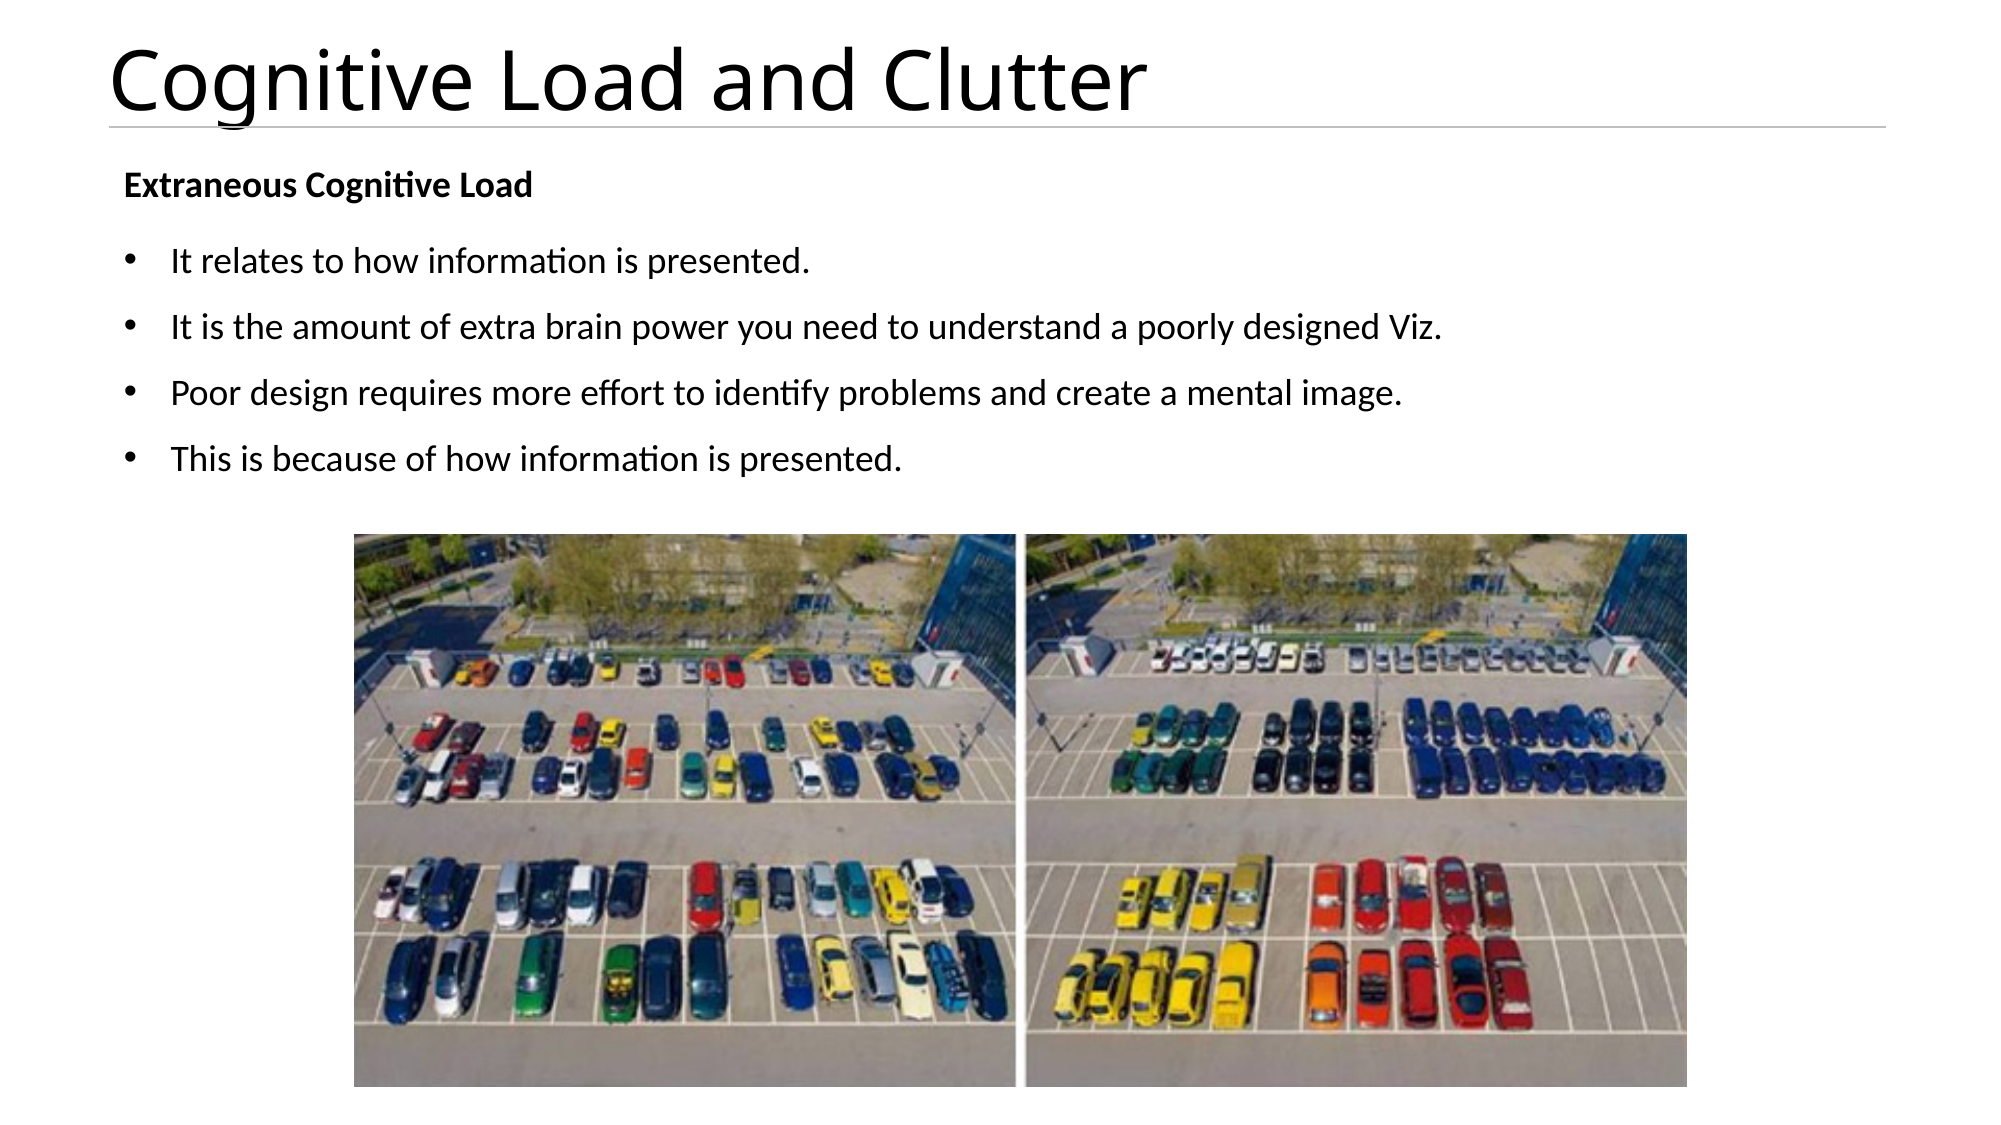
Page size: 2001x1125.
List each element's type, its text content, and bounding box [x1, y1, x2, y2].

picture [354, 534, 1687, 1087]
title Cognitive Load and Clutter [93, 18, 1887, 136]
text_box Extraneous Cognitive Load It relates to how information is presented. It is the amount of extra brain power you need to understand a poorly designed Viz. Poor design requires more effort to identify problems and create a mental image. This is because of how information is presented. [109, 152, 1887, 487]
